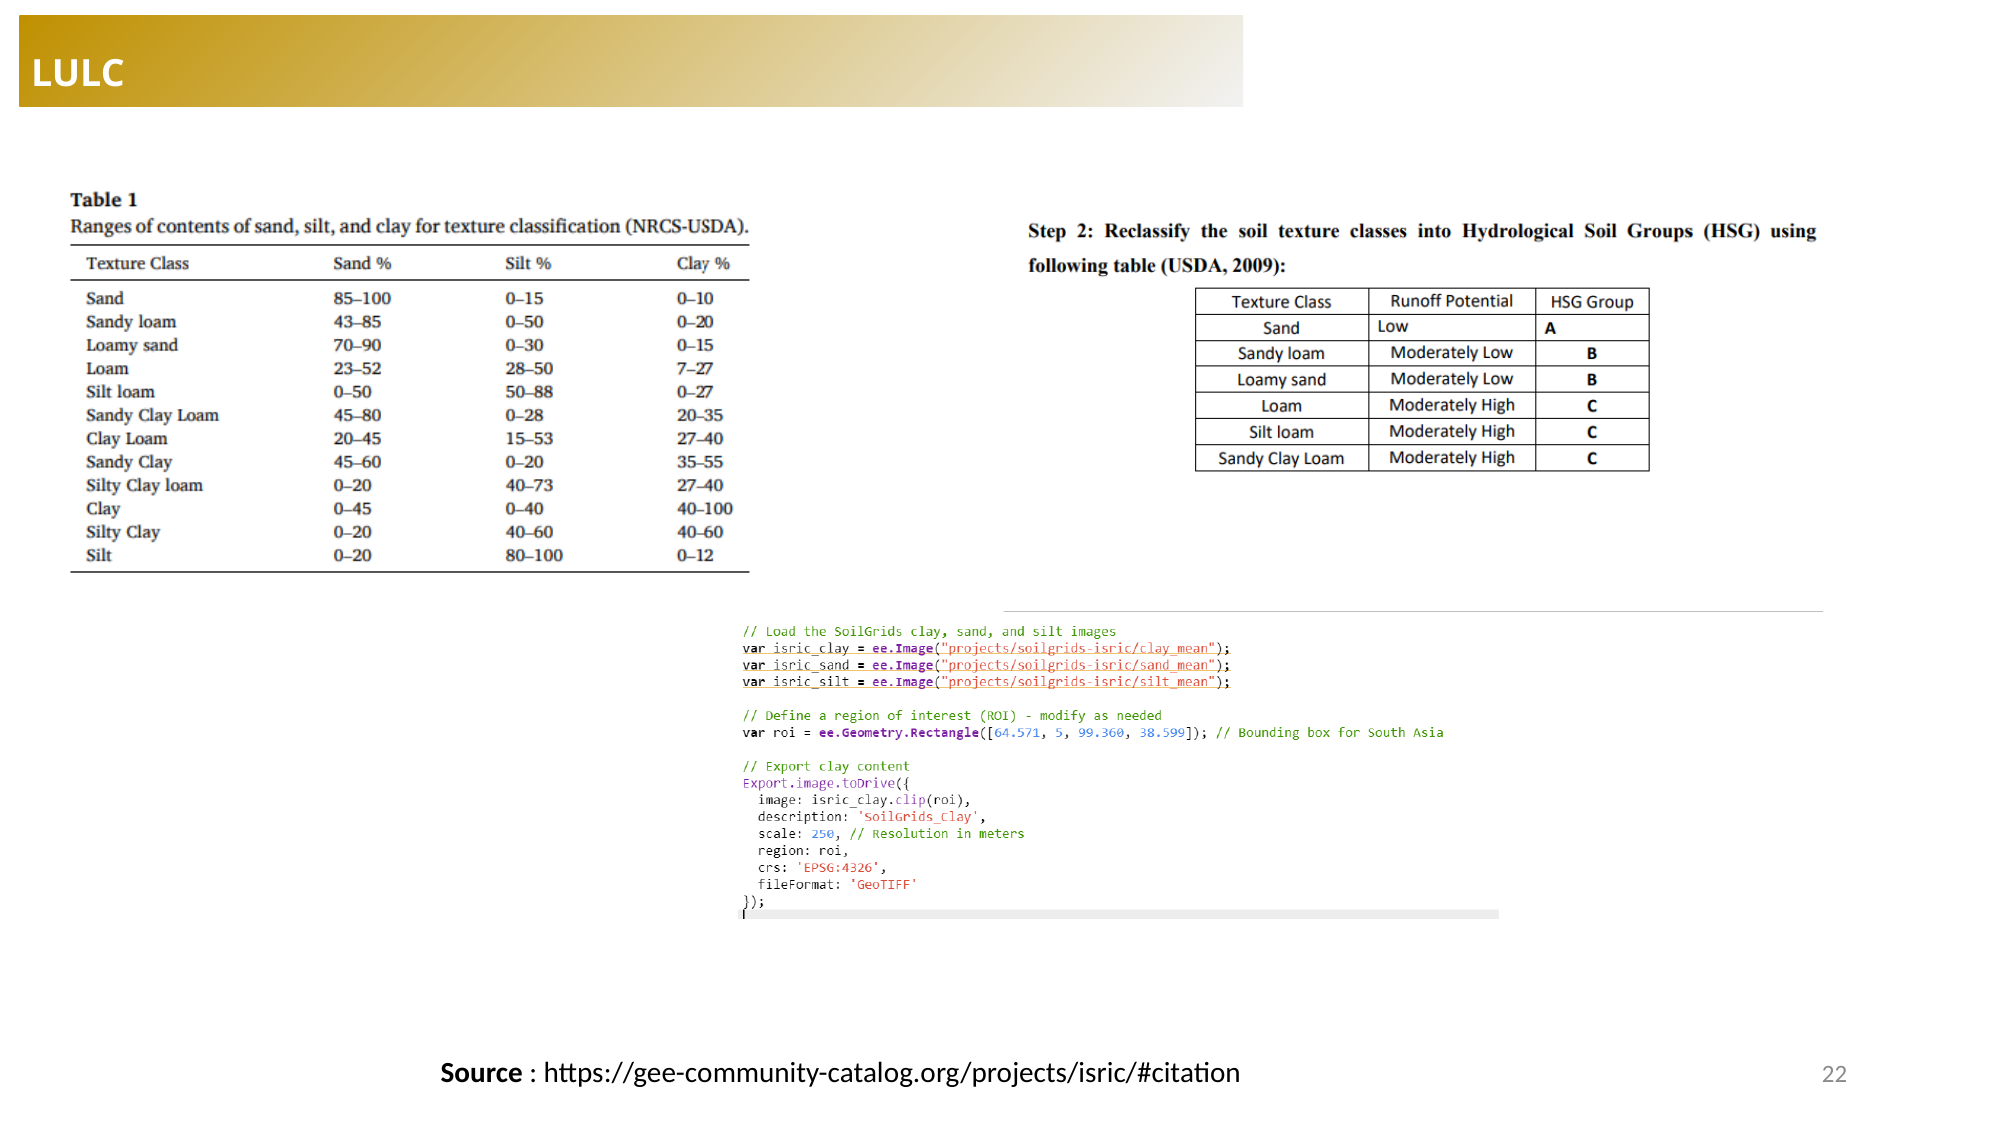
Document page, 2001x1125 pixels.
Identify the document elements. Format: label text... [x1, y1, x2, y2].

picture [43, 170, 1499, 919]
text_box LULC [19, 15, 1244, 107]
slide_number 22 [1412, 1042, 1863, 1103]
picture [1003, 211, 1824, 612]
text_box Source : https://gee-community-catalog.org/projects/isric/#citation [425, 1045, 1426, 1096]
